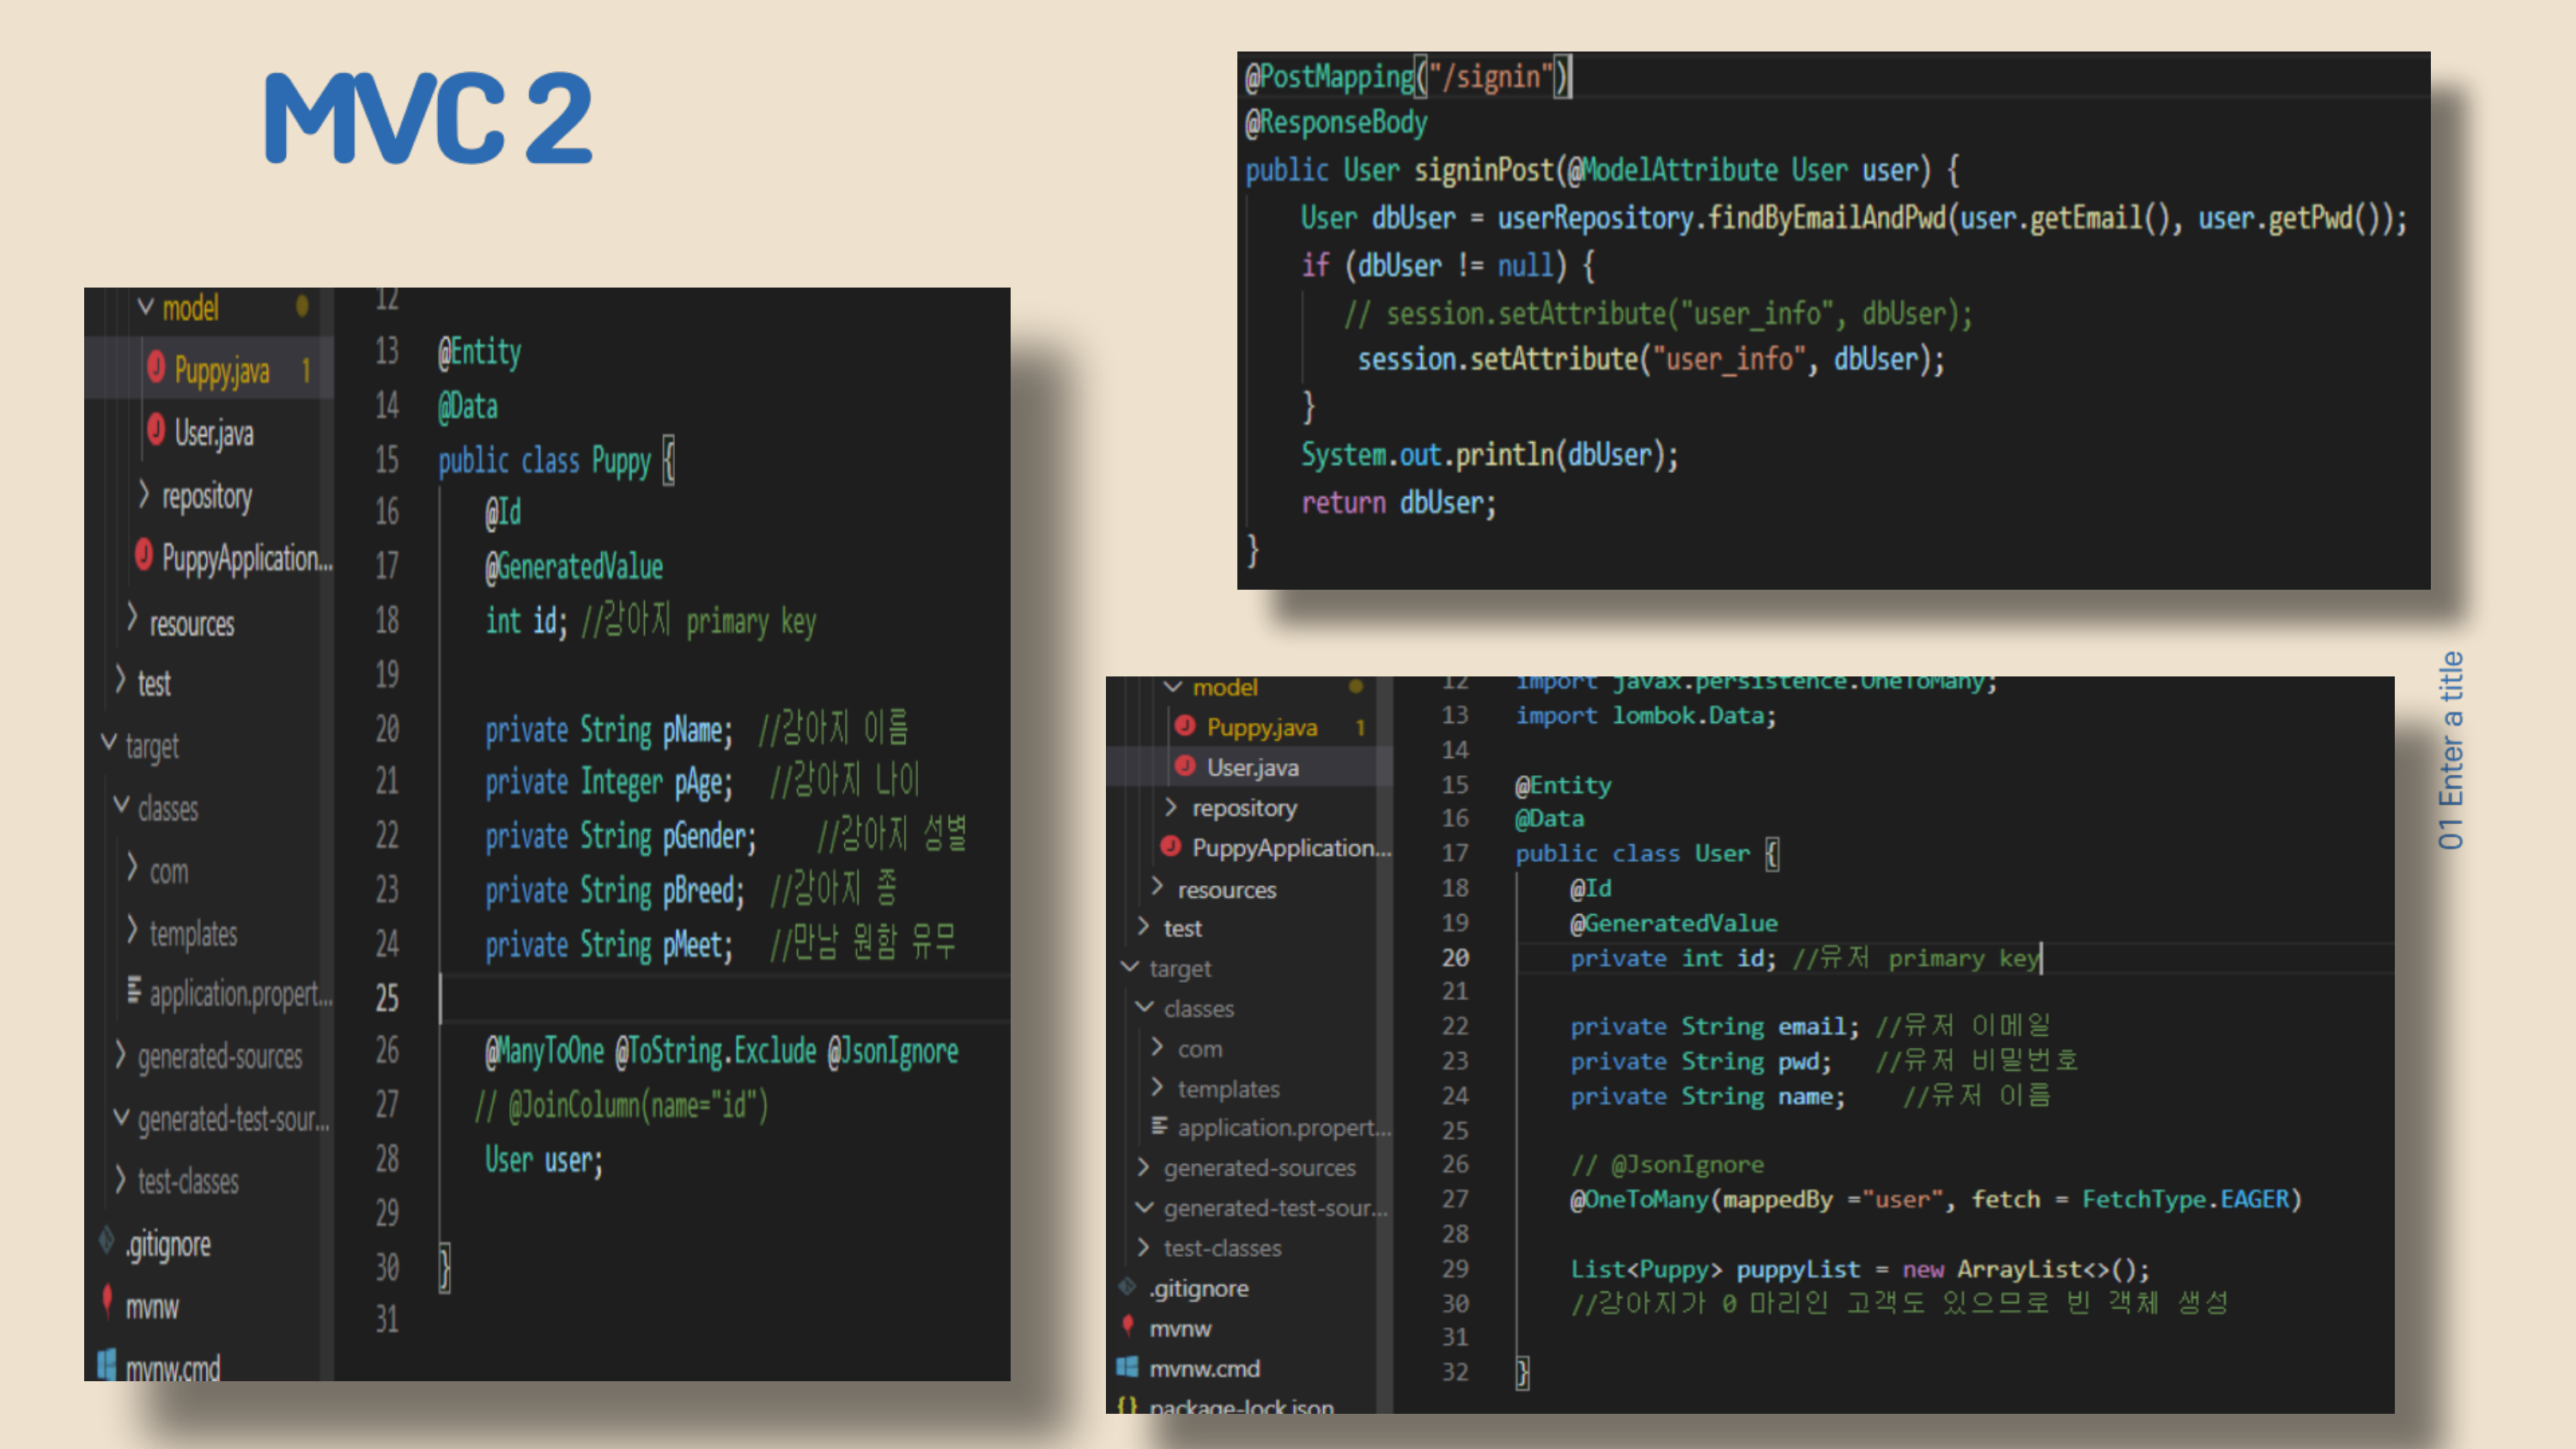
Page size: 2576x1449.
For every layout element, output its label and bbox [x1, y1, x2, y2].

text_box [1105, 676, 2396, 1414]
text_box [84, 288, 1011, 1381]
picture [0, 0, 2576, 1449]
text_box [1236, 52, 2431, 590]
